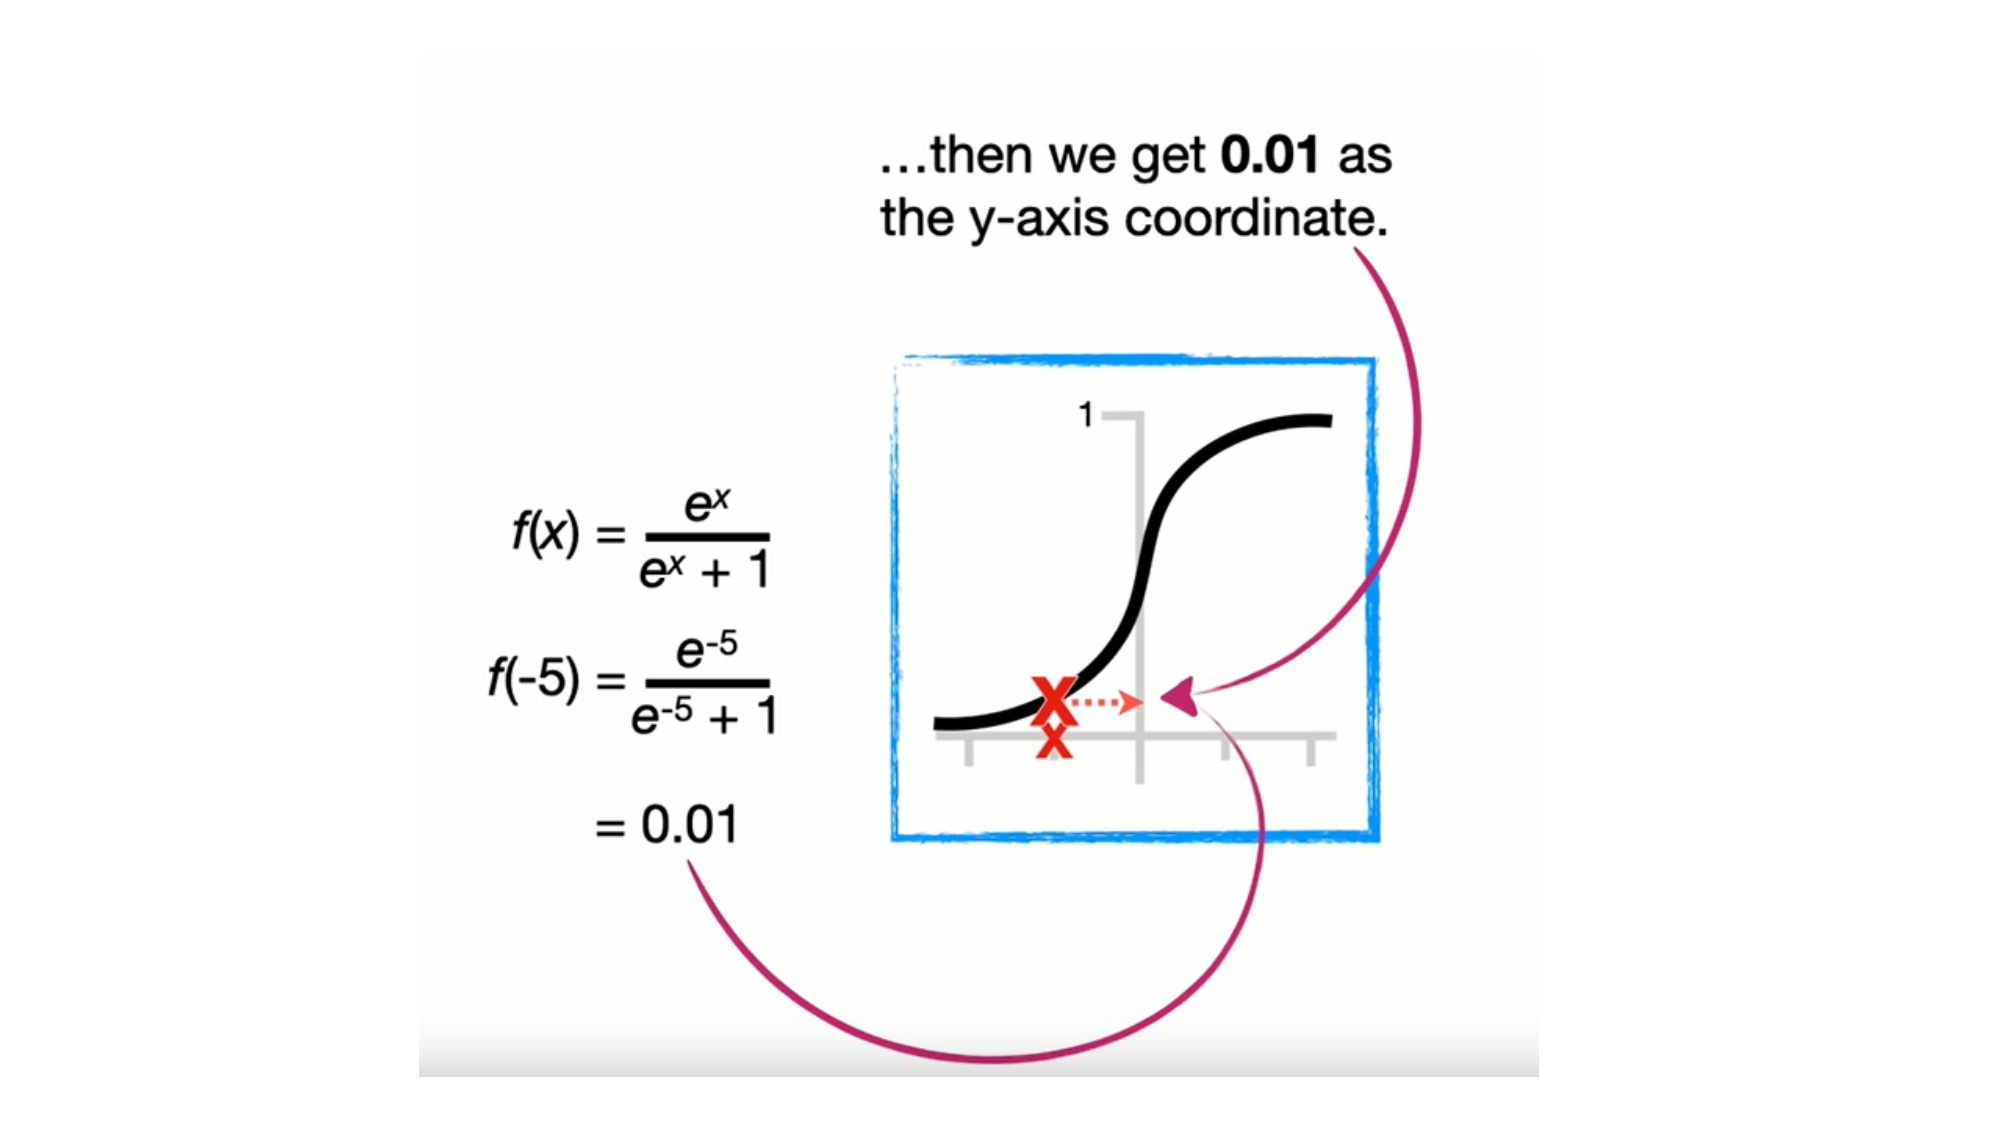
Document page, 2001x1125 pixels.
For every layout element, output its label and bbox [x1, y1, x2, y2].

picture [419, 54, 1539, 1077]
